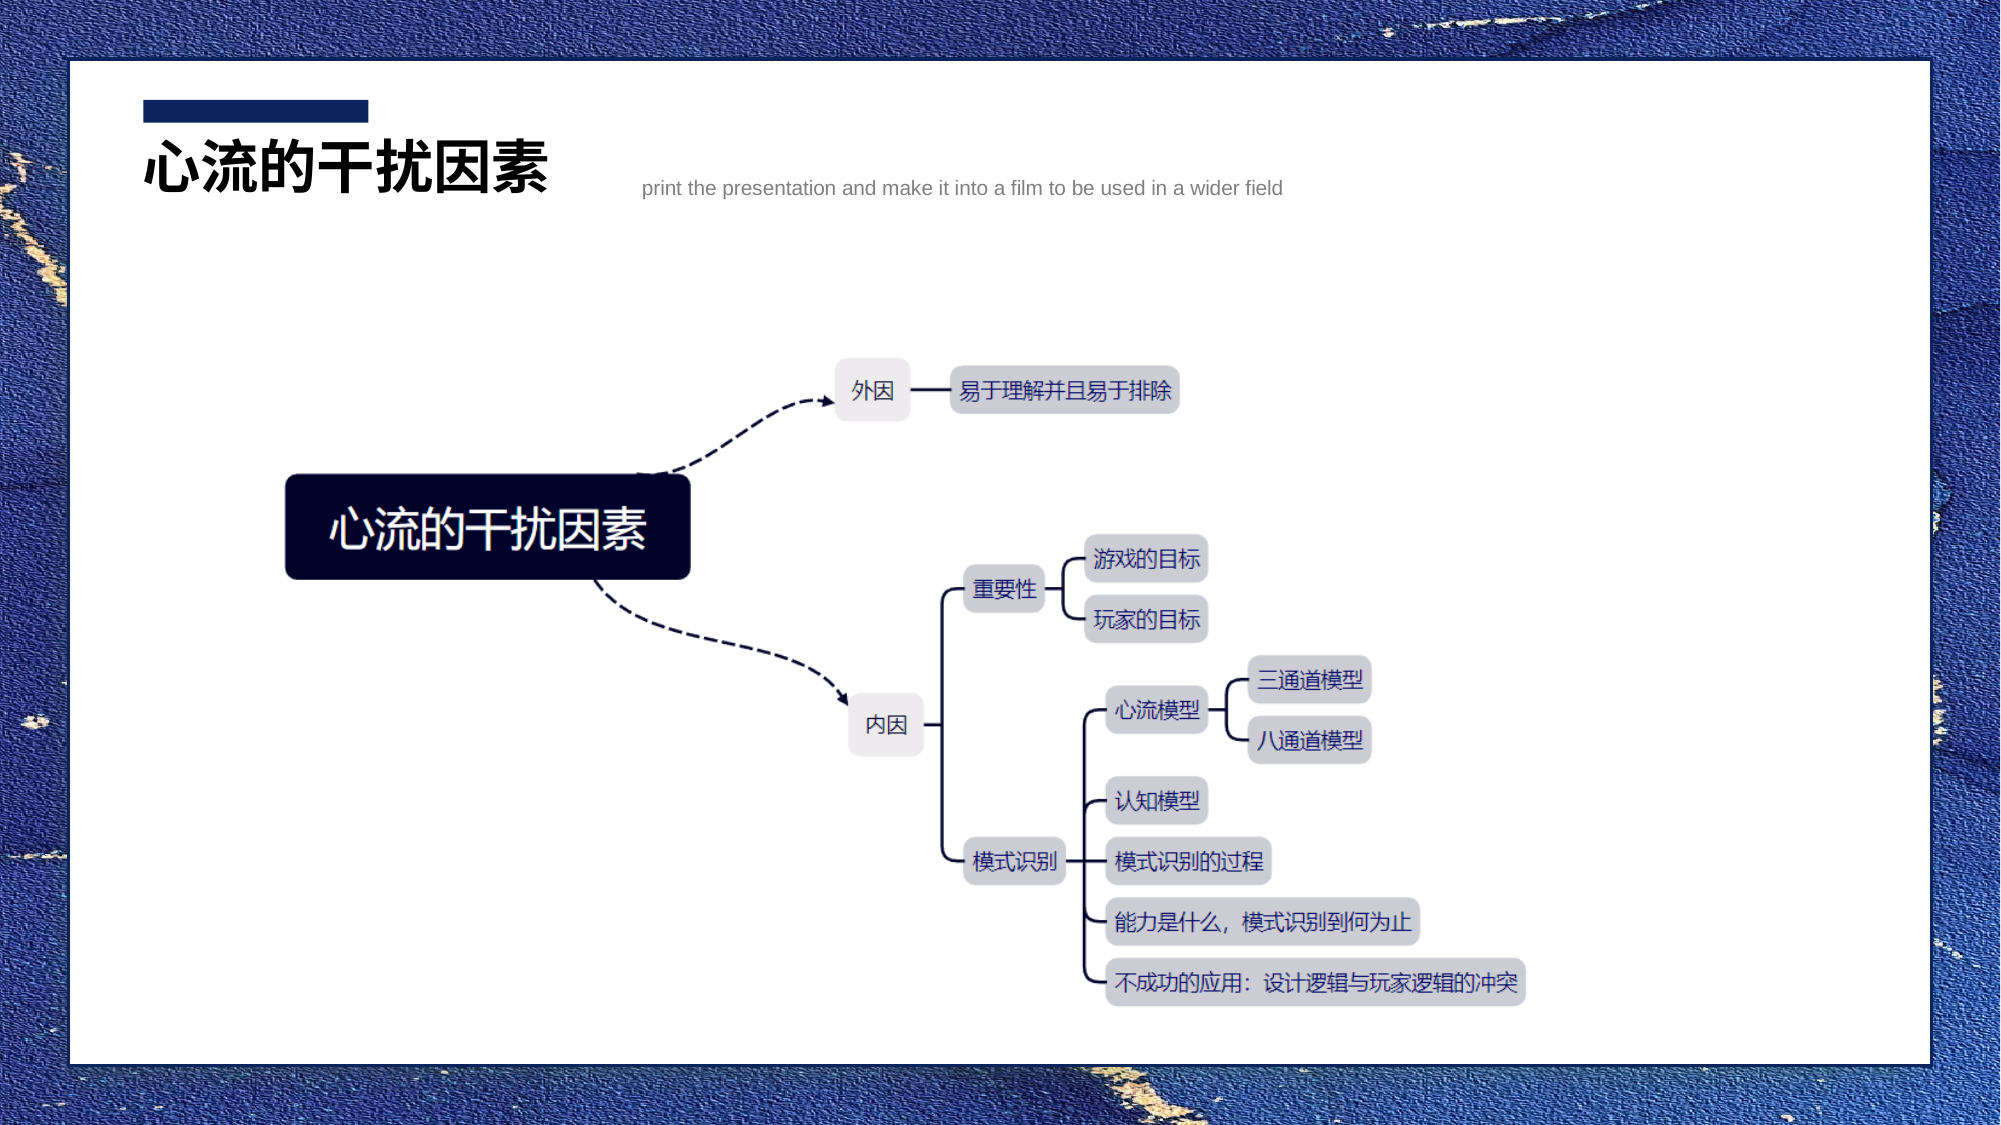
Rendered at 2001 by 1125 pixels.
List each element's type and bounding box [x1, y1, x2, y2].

text_box [127, 99, 1429, 209]
picture [0, 0, 2001, 1125]
text_box [67, 58, 1933, 1067]
